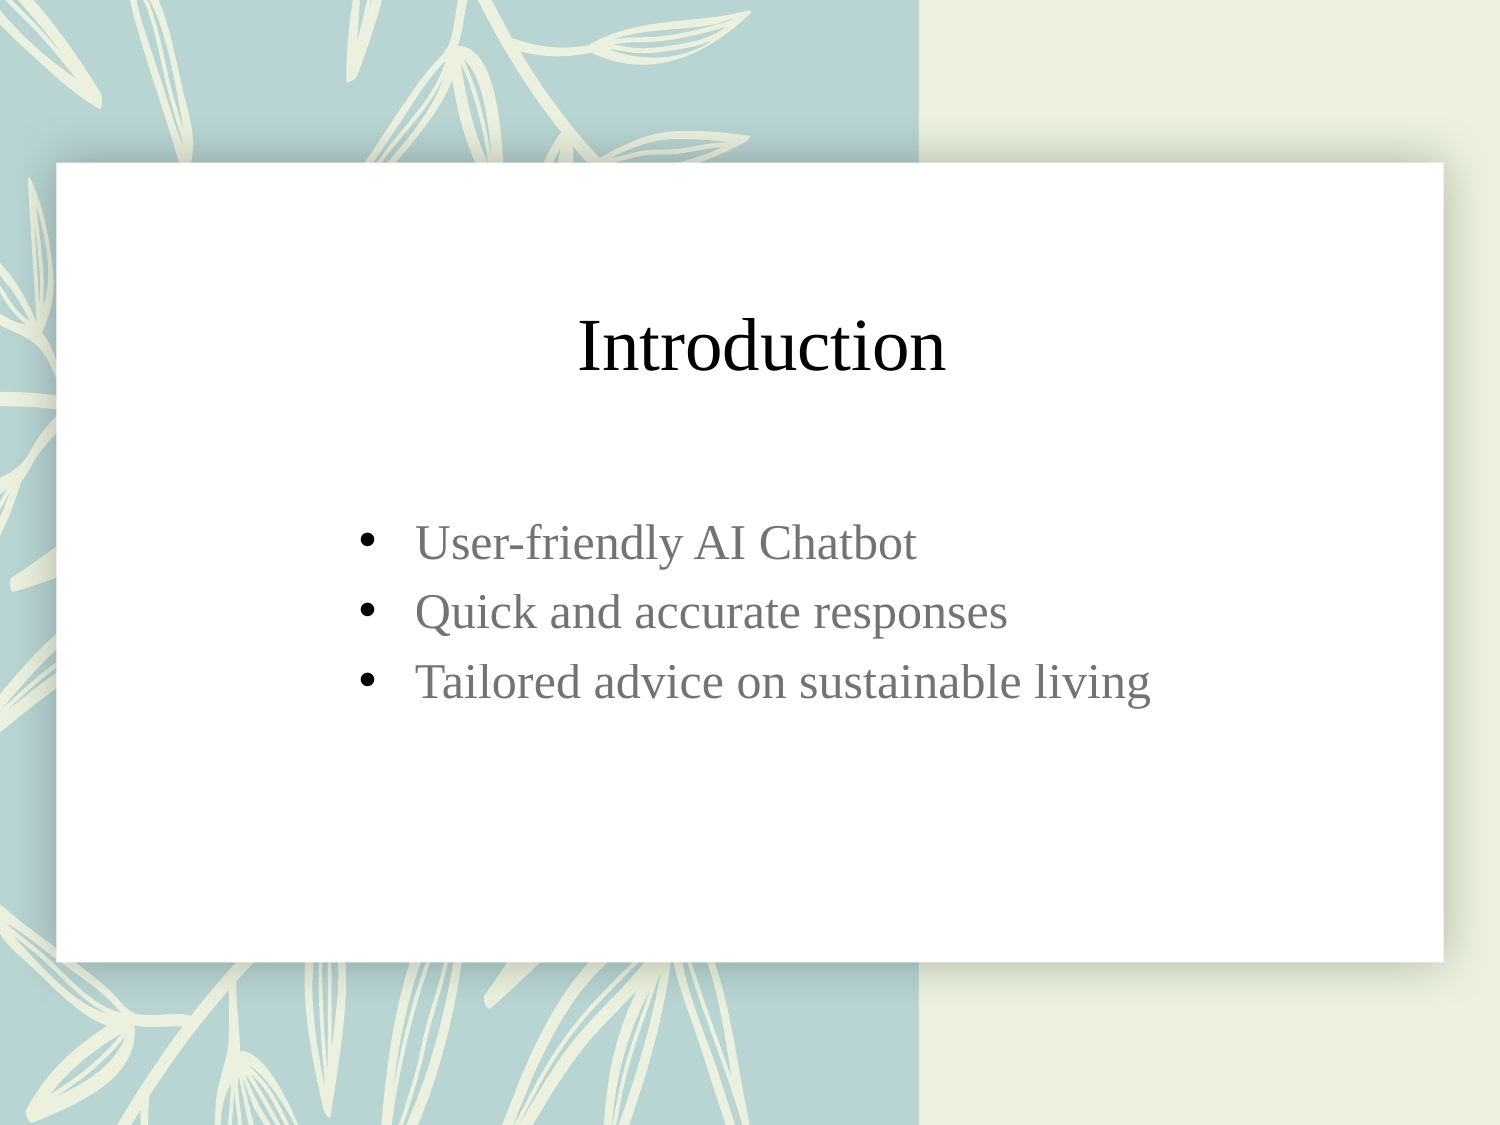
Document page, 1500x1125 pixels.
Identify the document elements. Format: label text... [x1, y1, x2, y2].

text_box [920, 0, 1500, 1125]
list User-friendly AI Chatbot Quick and accurate responses Tailored advice on sustainable living [923, 431, 1181, 840]
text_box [0, 0, 919, 1125]
text_box [923, 160, 1446, 965]
title Introduction [923, 288, 1111, 413]
